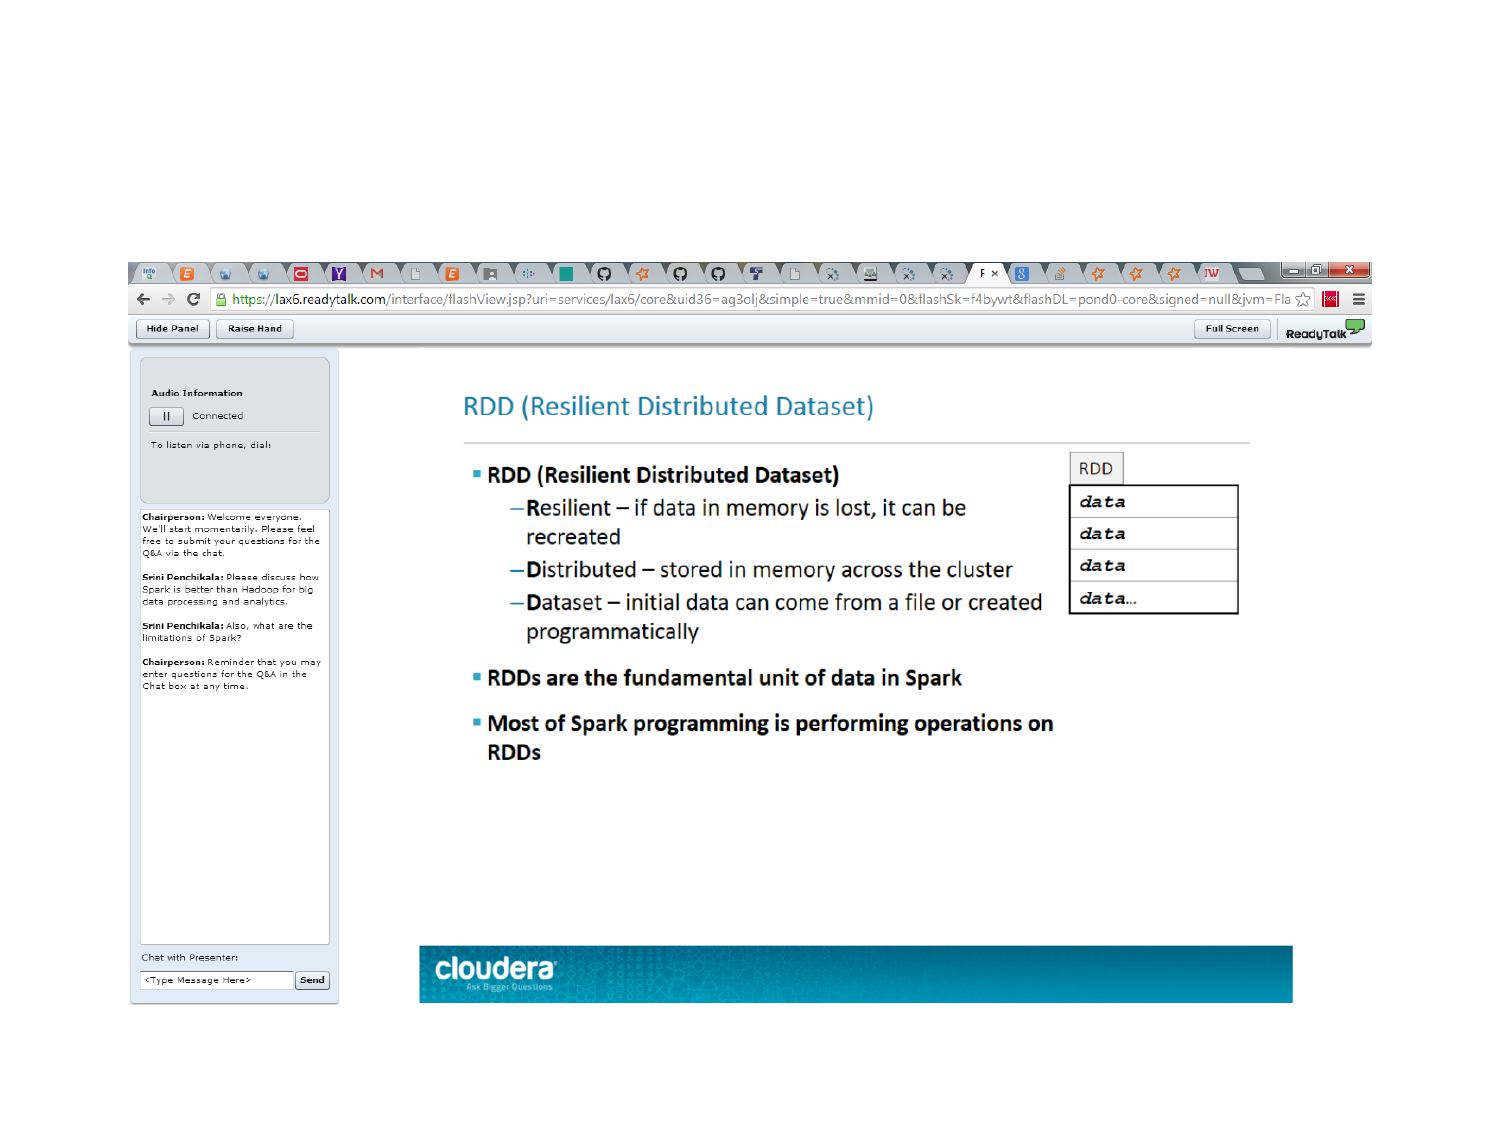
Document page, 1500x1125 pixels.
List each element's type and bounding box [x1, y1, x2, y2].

list [128, 262, 1372, 1006]
